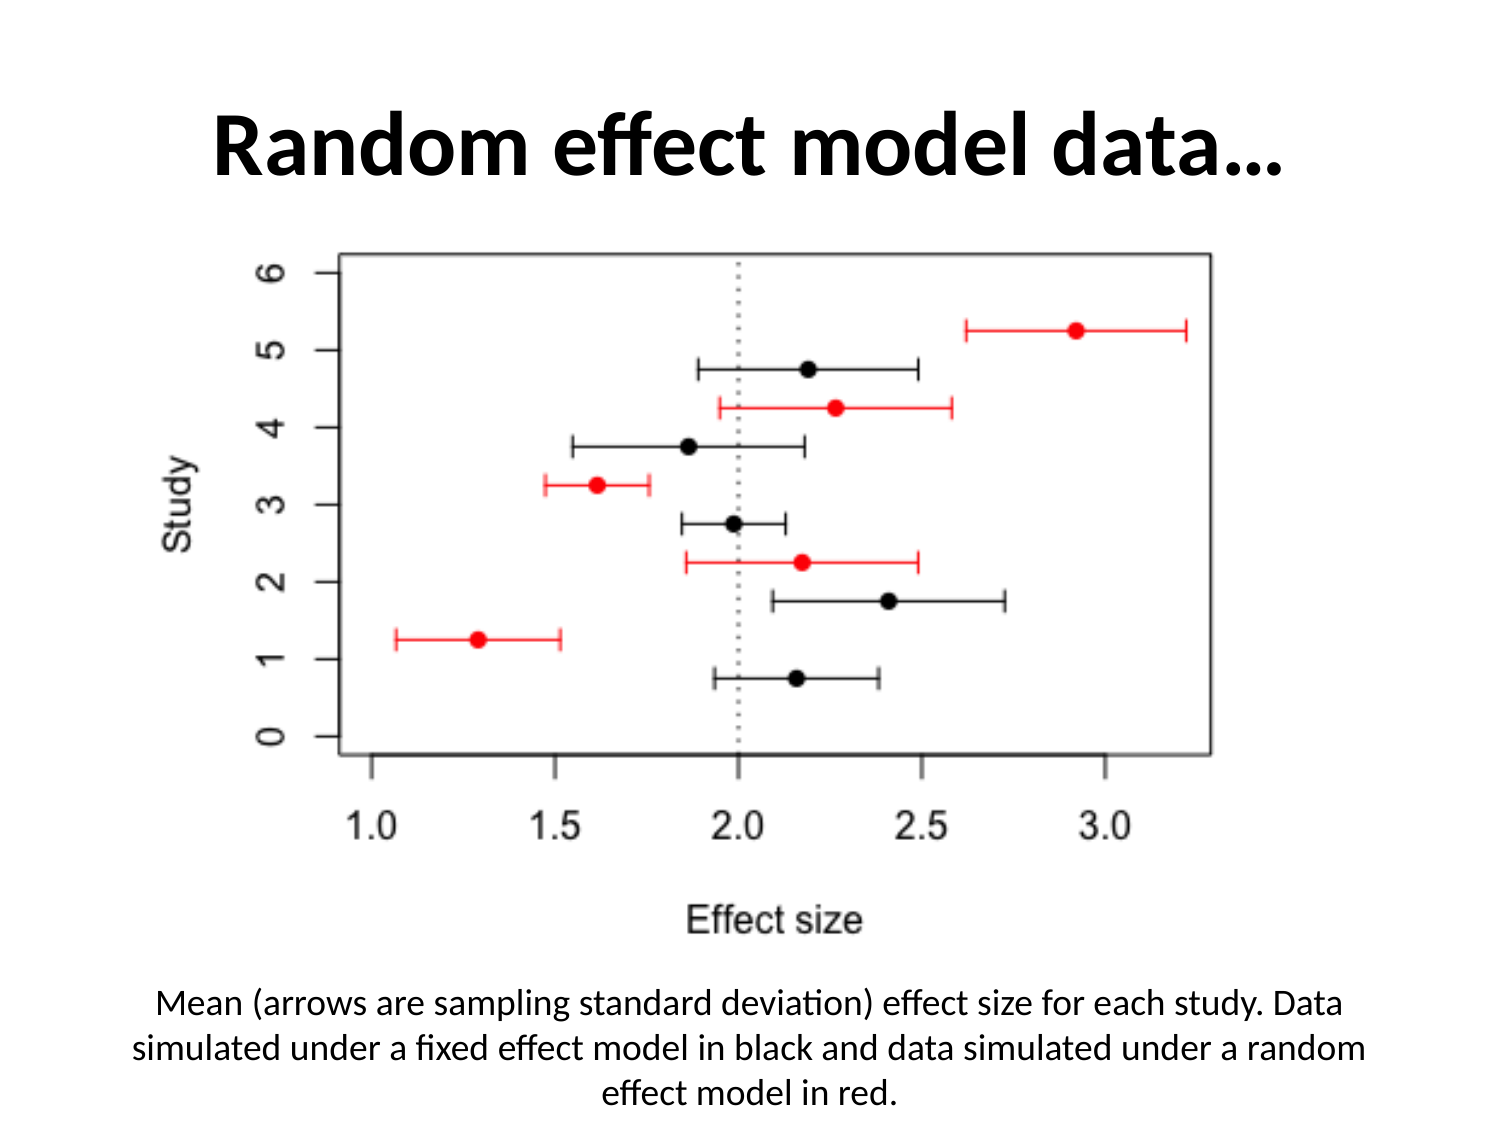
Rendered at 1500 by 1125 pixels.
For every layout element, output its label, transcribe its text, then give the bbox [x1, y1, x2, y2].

picture [150, 231, 1247, 958]
title Random effect model data… [75, 45, 1425, 233]
text_box Mean (arrows are sampling standard deviation) effect size for each study. Data simulated under a fixed effect model in black and data simulated under a random effect model in red. [74, 970, 1425, 1055]
